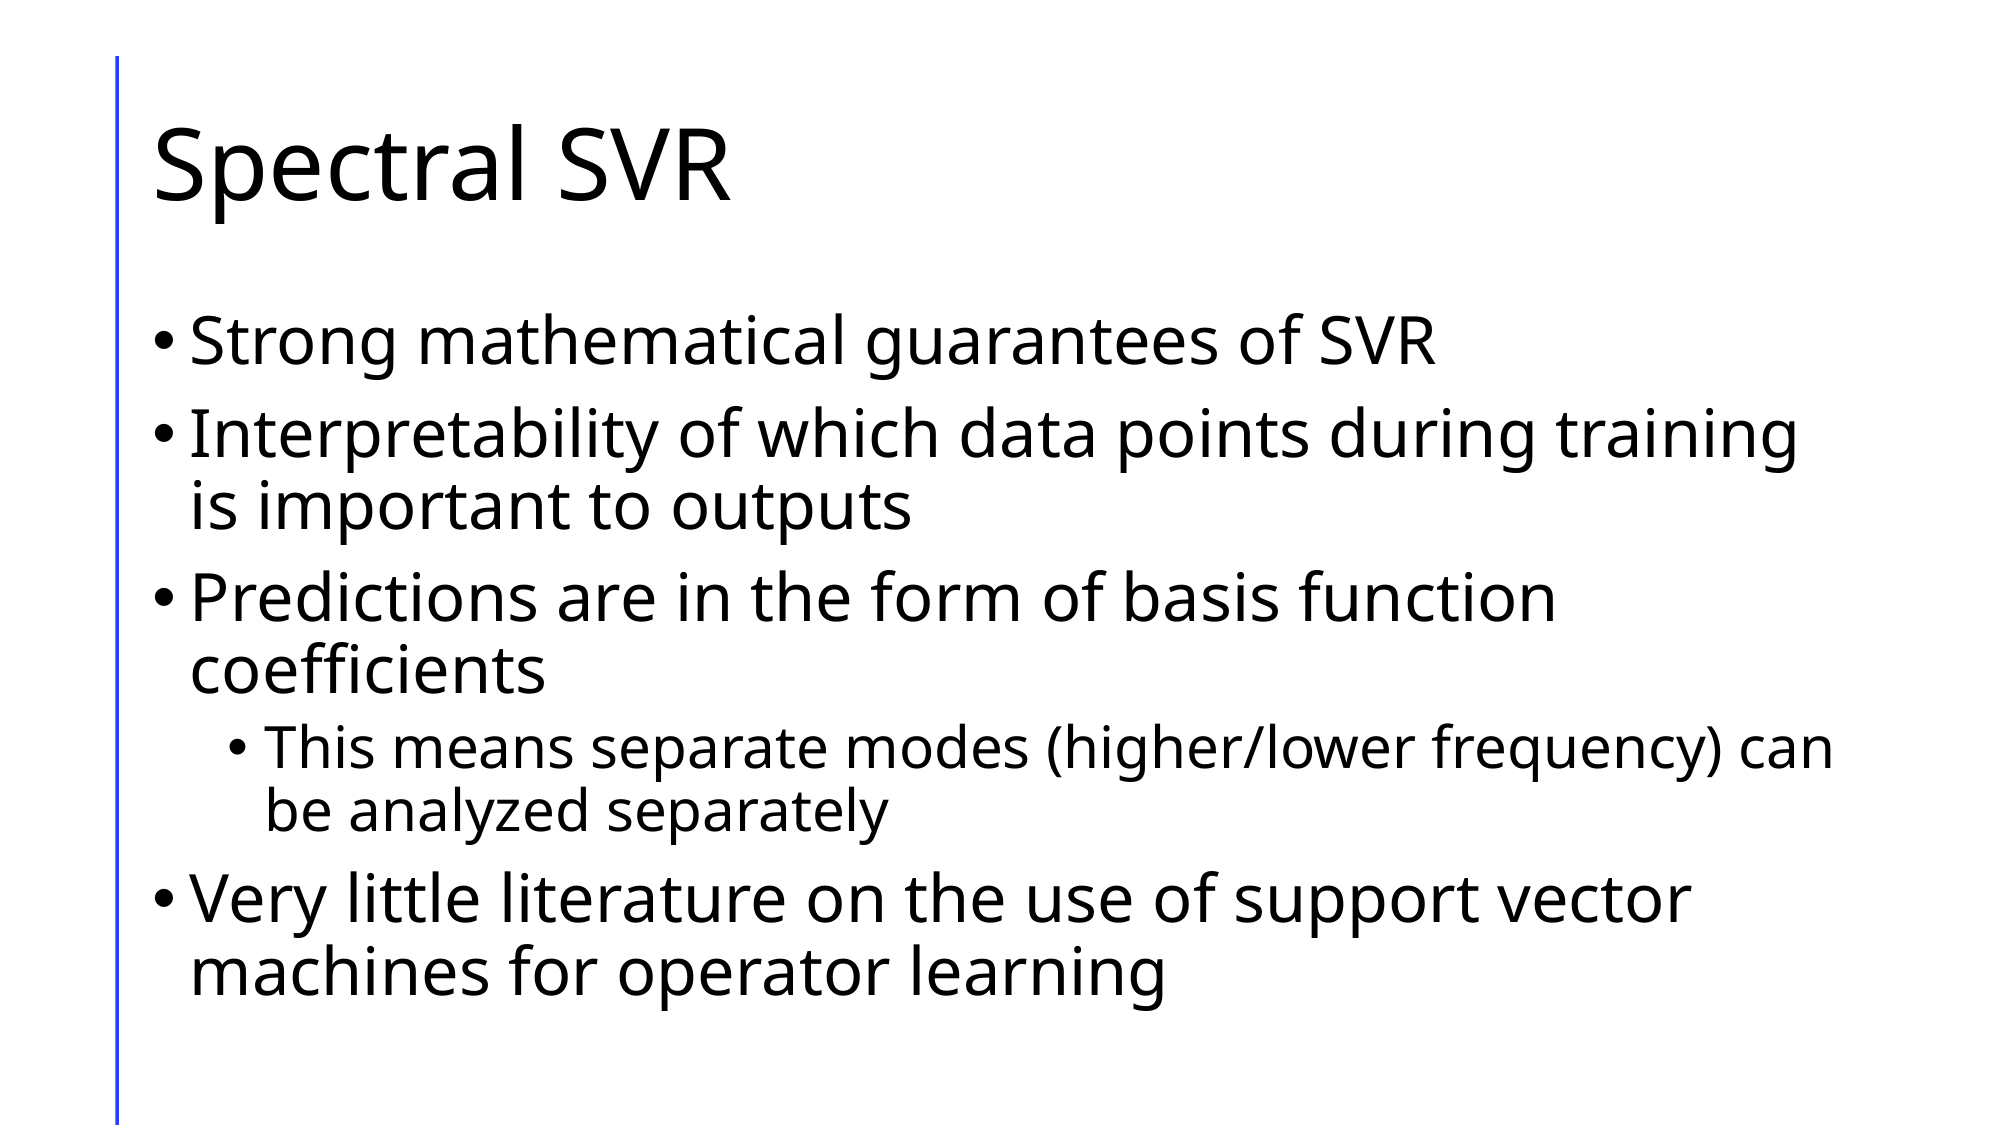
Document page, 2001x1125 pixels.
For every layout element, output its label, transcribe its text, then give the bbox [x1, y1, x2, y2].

title Spectral SVR [137, 59, 1863, 278]
list Strong mathematical guarantees of SVR Interpretability of which data points during training is important to outputs Predictions are in the form of basis function coefficients This means separate modes (higher/lower frequency) can be analyzed separately Very little literature on the use of support vector machines for operator learning [137, 299, 1863, 1014]
